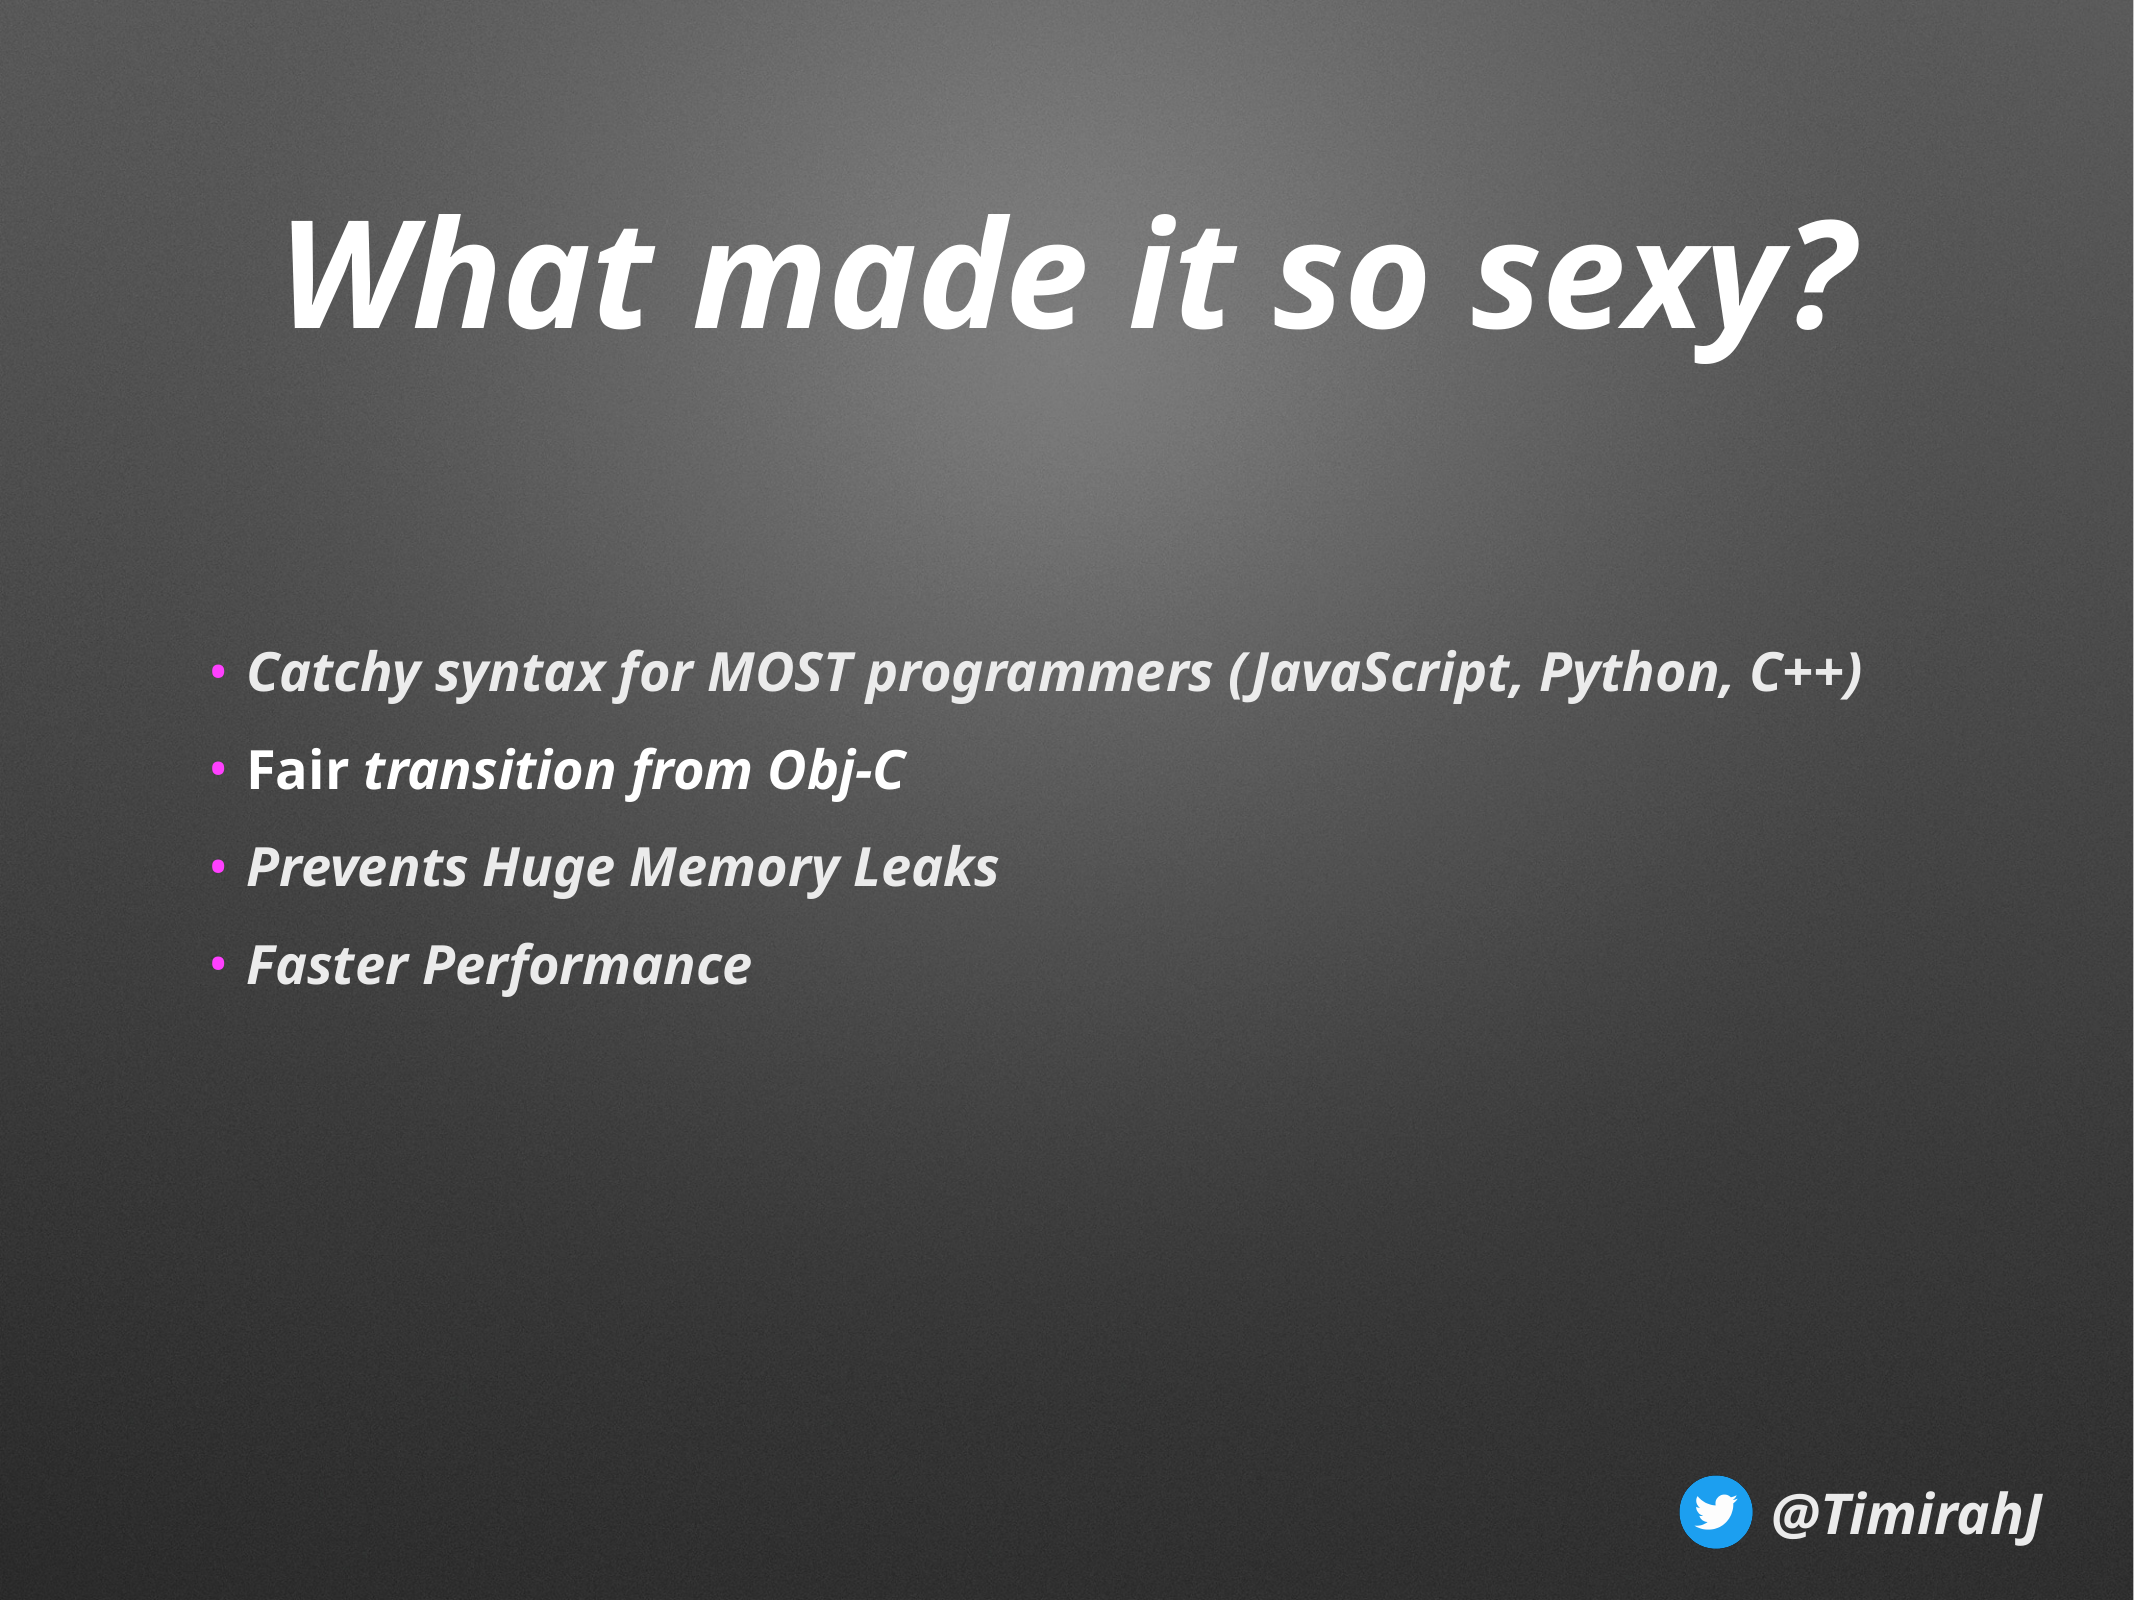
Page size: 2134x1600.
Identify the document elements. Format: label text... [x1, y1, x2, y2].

picture [0, 0, 2134, 1600]
text_box @TimirahJ [1770, 1470, 2057, 1555]
title What made it so sexy? [124, 45, 2009, 493]
text_box Catchy syntax for MOST programmers (JavaScript, Python, C++) Fair transition from Obj-C Prevents Huge Memory Leaks Faster Performance [200, 596, 1933, 1004]
